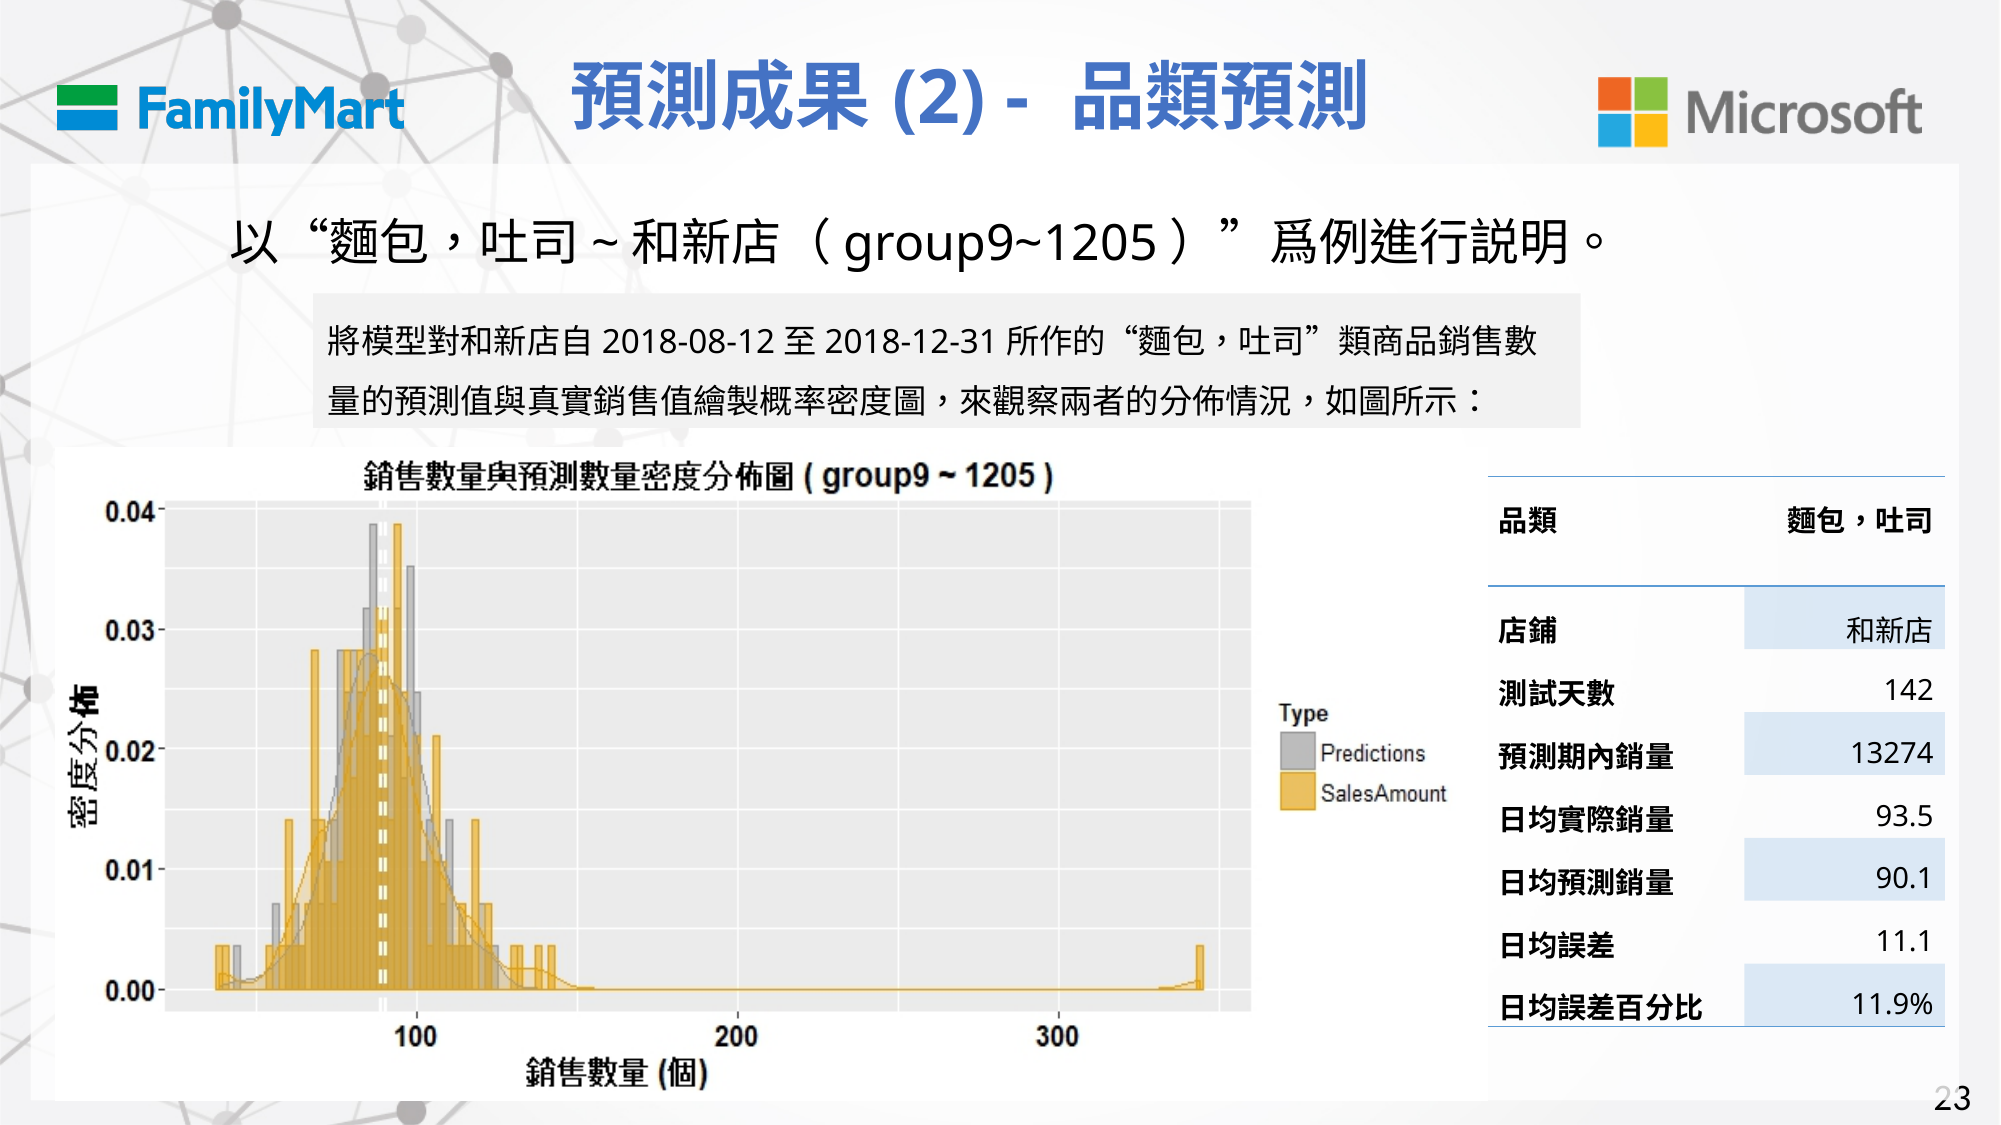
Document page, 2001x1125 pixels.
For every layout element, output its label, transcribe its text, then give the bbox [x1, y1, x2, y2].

picture [0, 0, 2000, 1125]
table_cell 13274 [1744, 712, 1945, 775]
table_cell 和新店 [1744, 587, 1945, 649]
table_cell 日均誤差百分比 [1488, 964, 1744, 1026]
text_box [30, 163, 1960, 1101]
table_cell 測試天數 [1488, 649, 1744, 712]
table_cell 店鋪 [1488, 587, 1744, 649]
table_cell 11.1 [1744, 901, 1945, 964]
table_header 麵包，吐司 [1744, 477, 1945, 585]
table_cell 預測期內銷量 [1488, 712, 1744, 775]
table_cell 93.5 [1744, 775, 1945, 838]
table_cell 90.1 [1744, 838, 1945, 901]
text_box 將模型對和新店自2018-08-12至2018-12-31所作的“麵包，吐司”類商品銷售數量的預測值與真實銷售值繪製概率密度圖，來觀察兩者的分佈情況，如圖所示： [313, 293, 1581, 428]
table_cell 日均預測銷量 [1488, 838, 1744, 901]
table_cell 日均實際銷量 [1488, 775, 1744, 838]
table_cell 142 [1744, 649, 1945, 712]
text_box 預測成果(2) - 品類預測 [362, 24, 1579, 164]
table_cell 11.9% [1744, 964, 1945, 1026]
table_cell 日均誤差 [1488, 901, 1744, 964]
table_header 品類 [1488, 477, 1744, 585]
text_box 以“麵包，吐司~和新店（group9~1205）”爲例進行説明。 [214, 172, 1892, 278]
